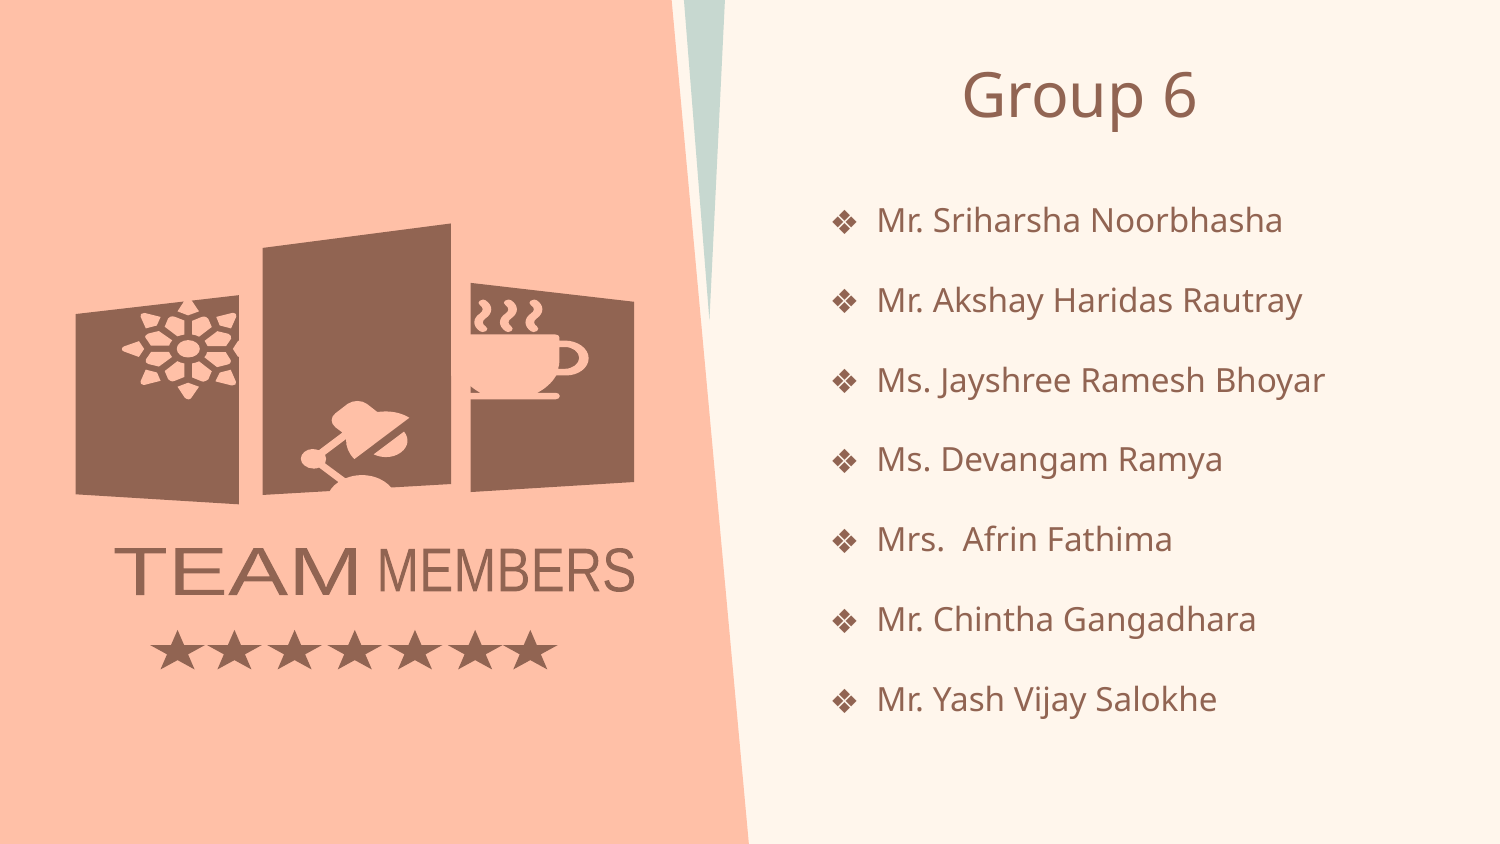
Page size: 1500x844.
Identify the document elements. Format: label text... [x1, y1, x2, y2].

title Group 6 [827, 49, 1332, 145]
subtitle Mr. Sriharsha Noorbhasha Mr. Akshay Haridas Rautray Ms. Jayshree Ramesh Bhoyar Ms. Devangam Ramya Mrs. Afrin Fathima Mr. Chintha Gangadhara Mr. Yash Vijay Salokhe [814, 184, 1355, 781]
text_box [75, 223, 635, 670]
